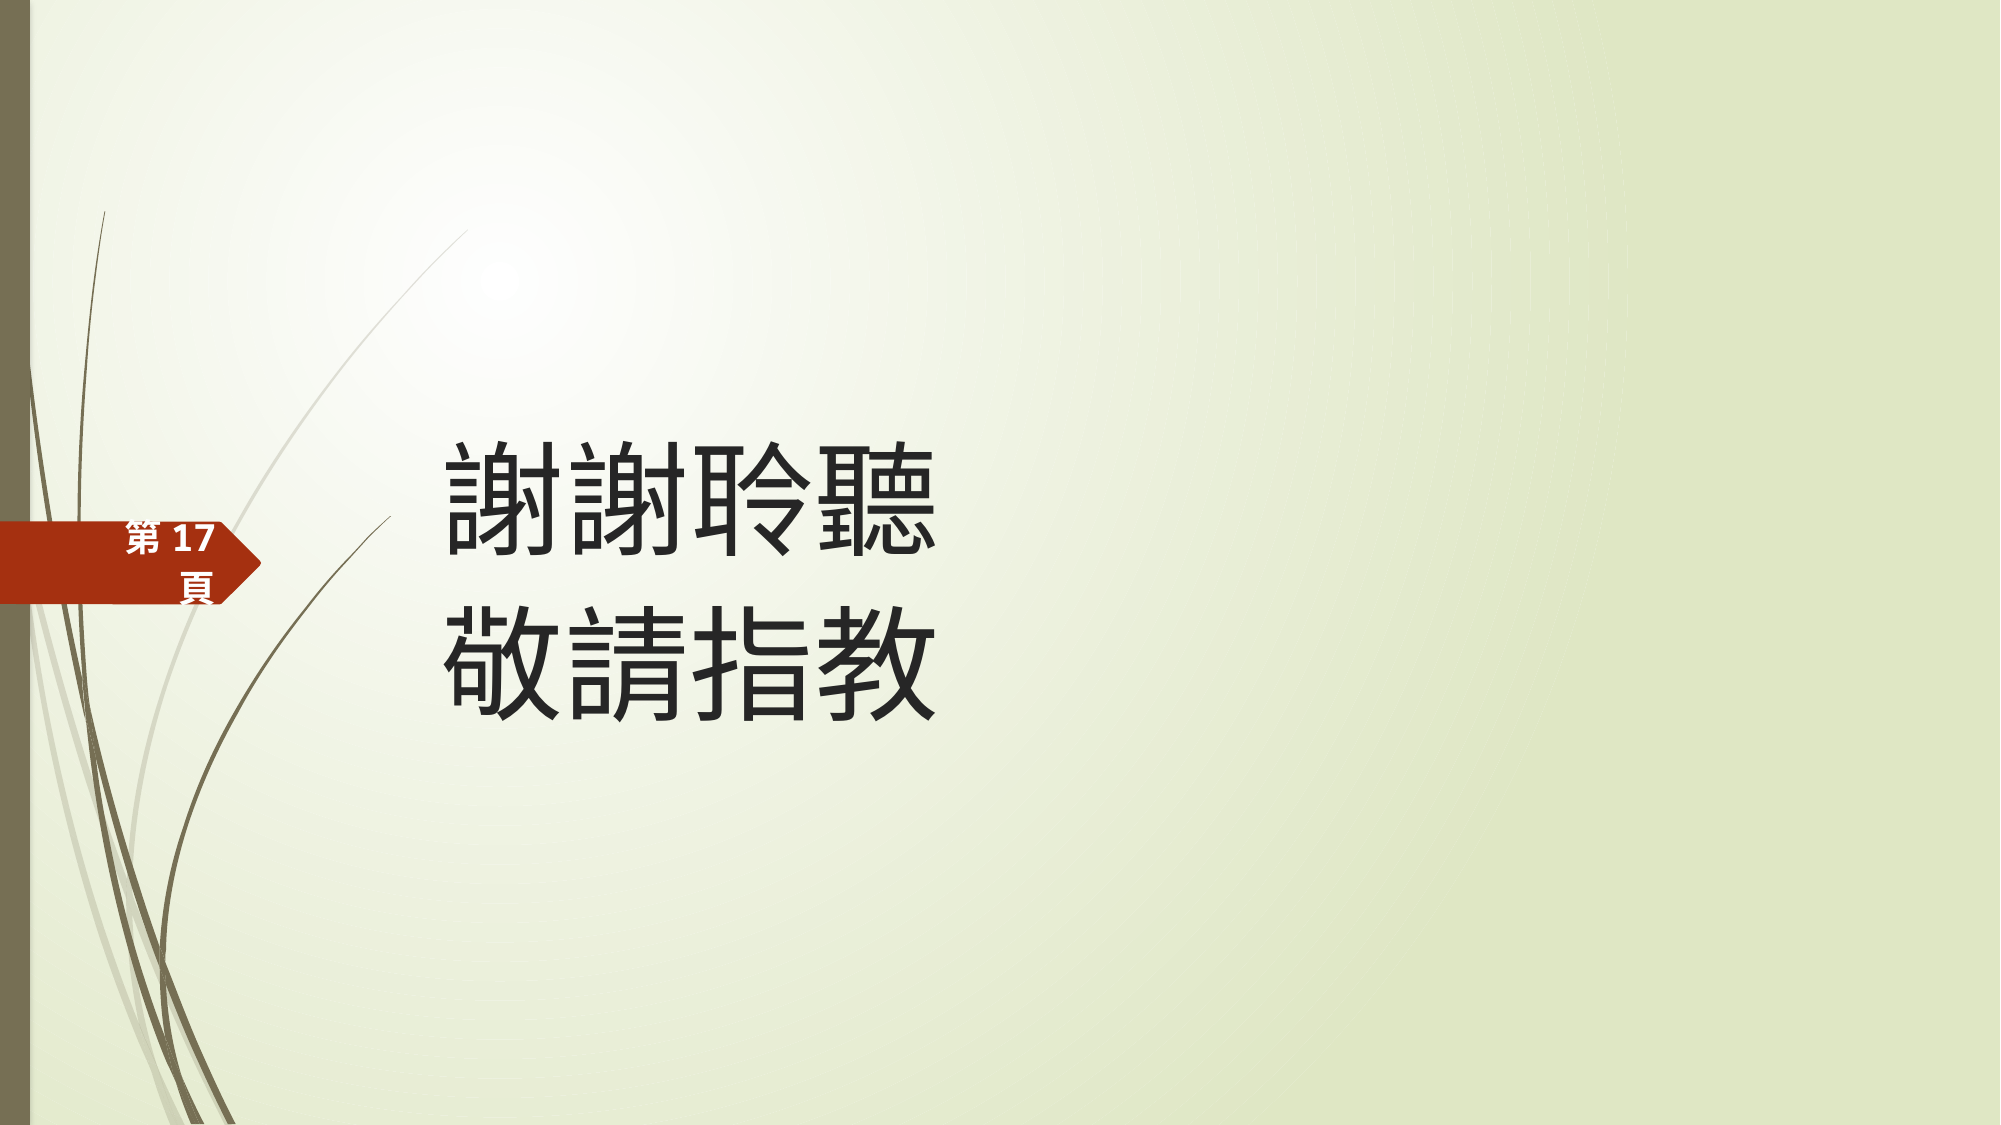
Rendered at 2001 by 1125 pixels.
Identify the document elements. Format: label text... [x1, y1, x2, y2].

title 謝謝聆聽 [424, 337, 1888, 579]
list 敬請指教 [424, 579, 1888, 721]
slide_number 第16頁 [87, 532, 231, 592]
